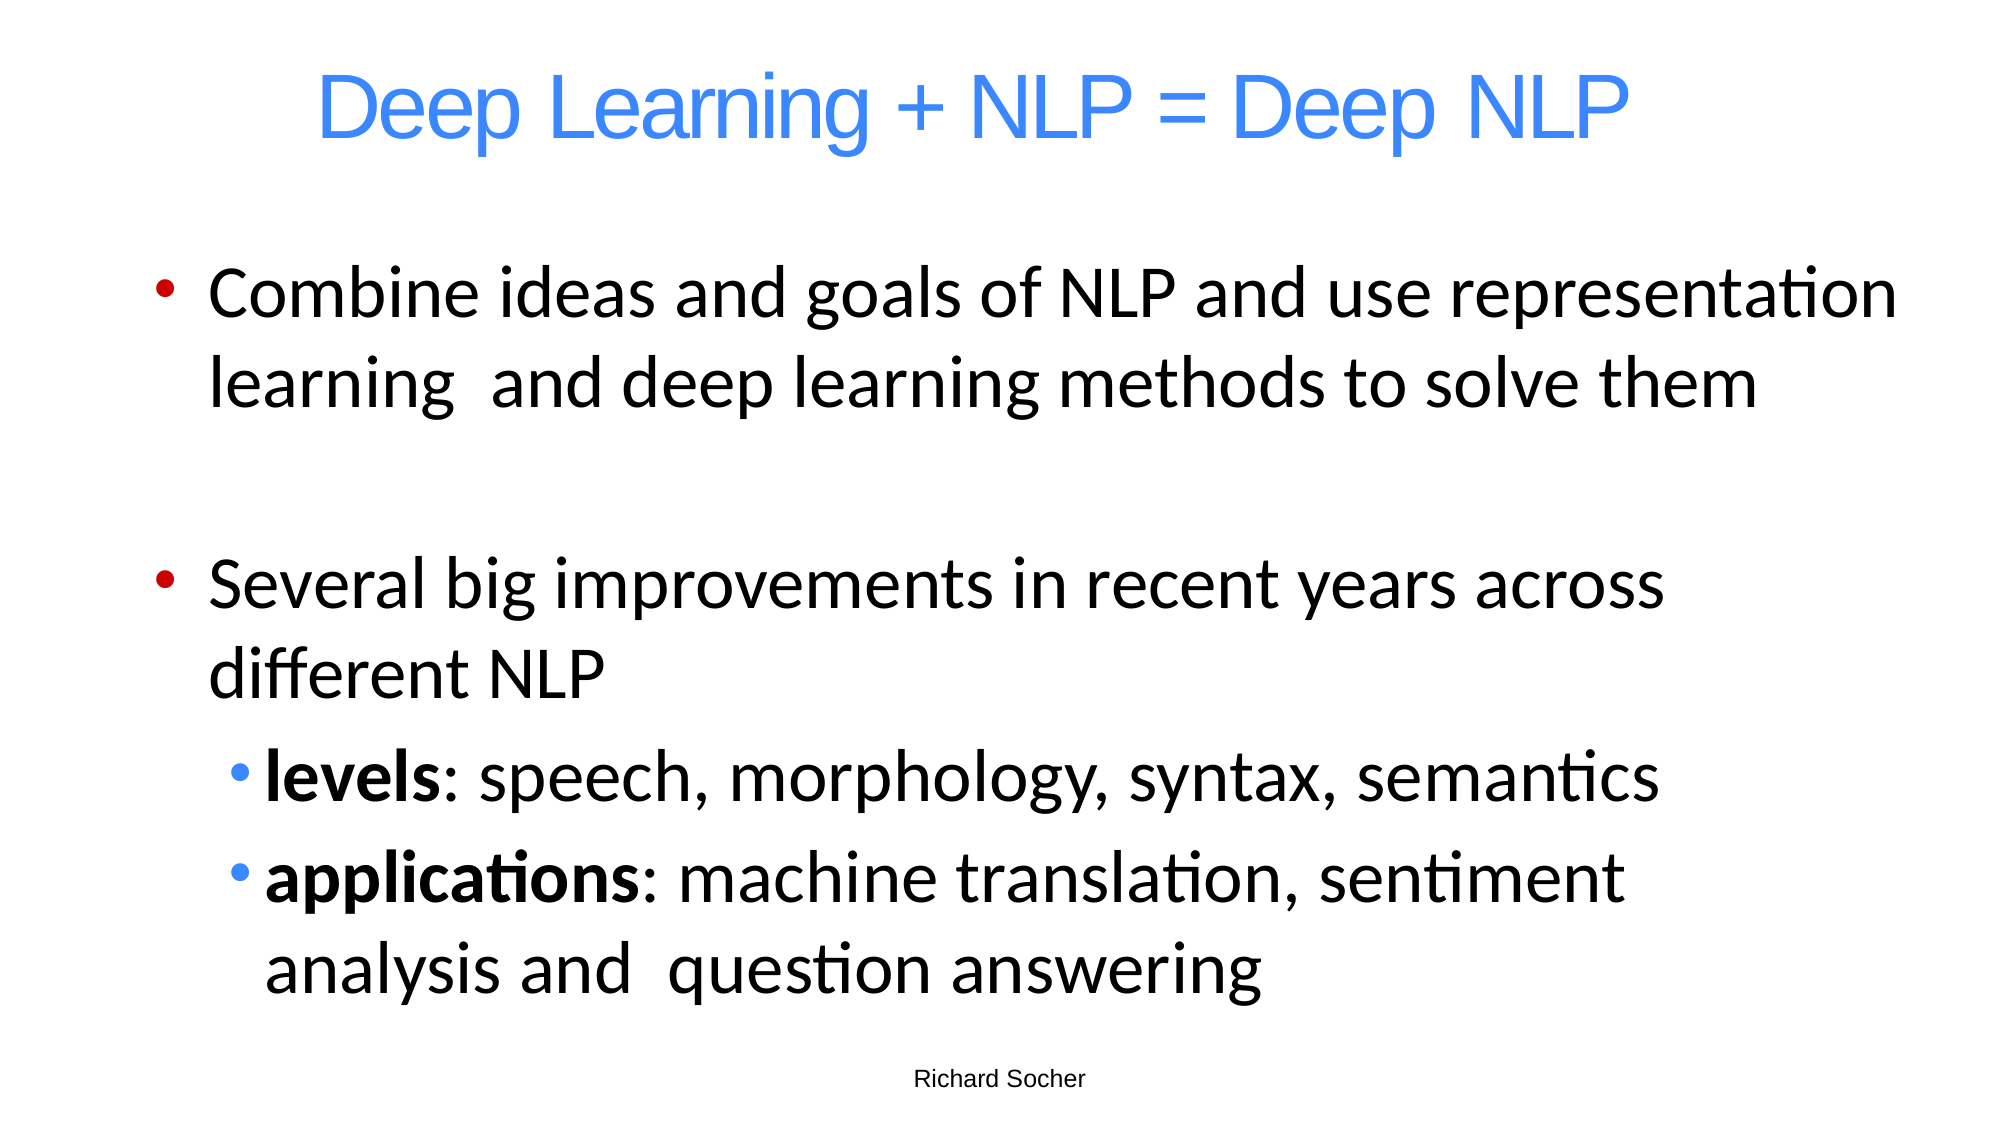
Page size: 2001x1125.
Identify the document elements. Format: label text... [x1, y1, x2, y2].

footer Richard Socher [810, 1062, 1190, 1093]
text_box Combine ideas and goals of NLP and use representation learning and deep learning methods to solve them Several big improvements in recent years across diﬀerent NLP levels: speech, morphology, syntax, semantics applications: machine translation, sentiment analysis and question answering [150, 237, 1913, 1009]
title Deep Learning + NLP = Deep NLP [312, 45, 1825, 236]
